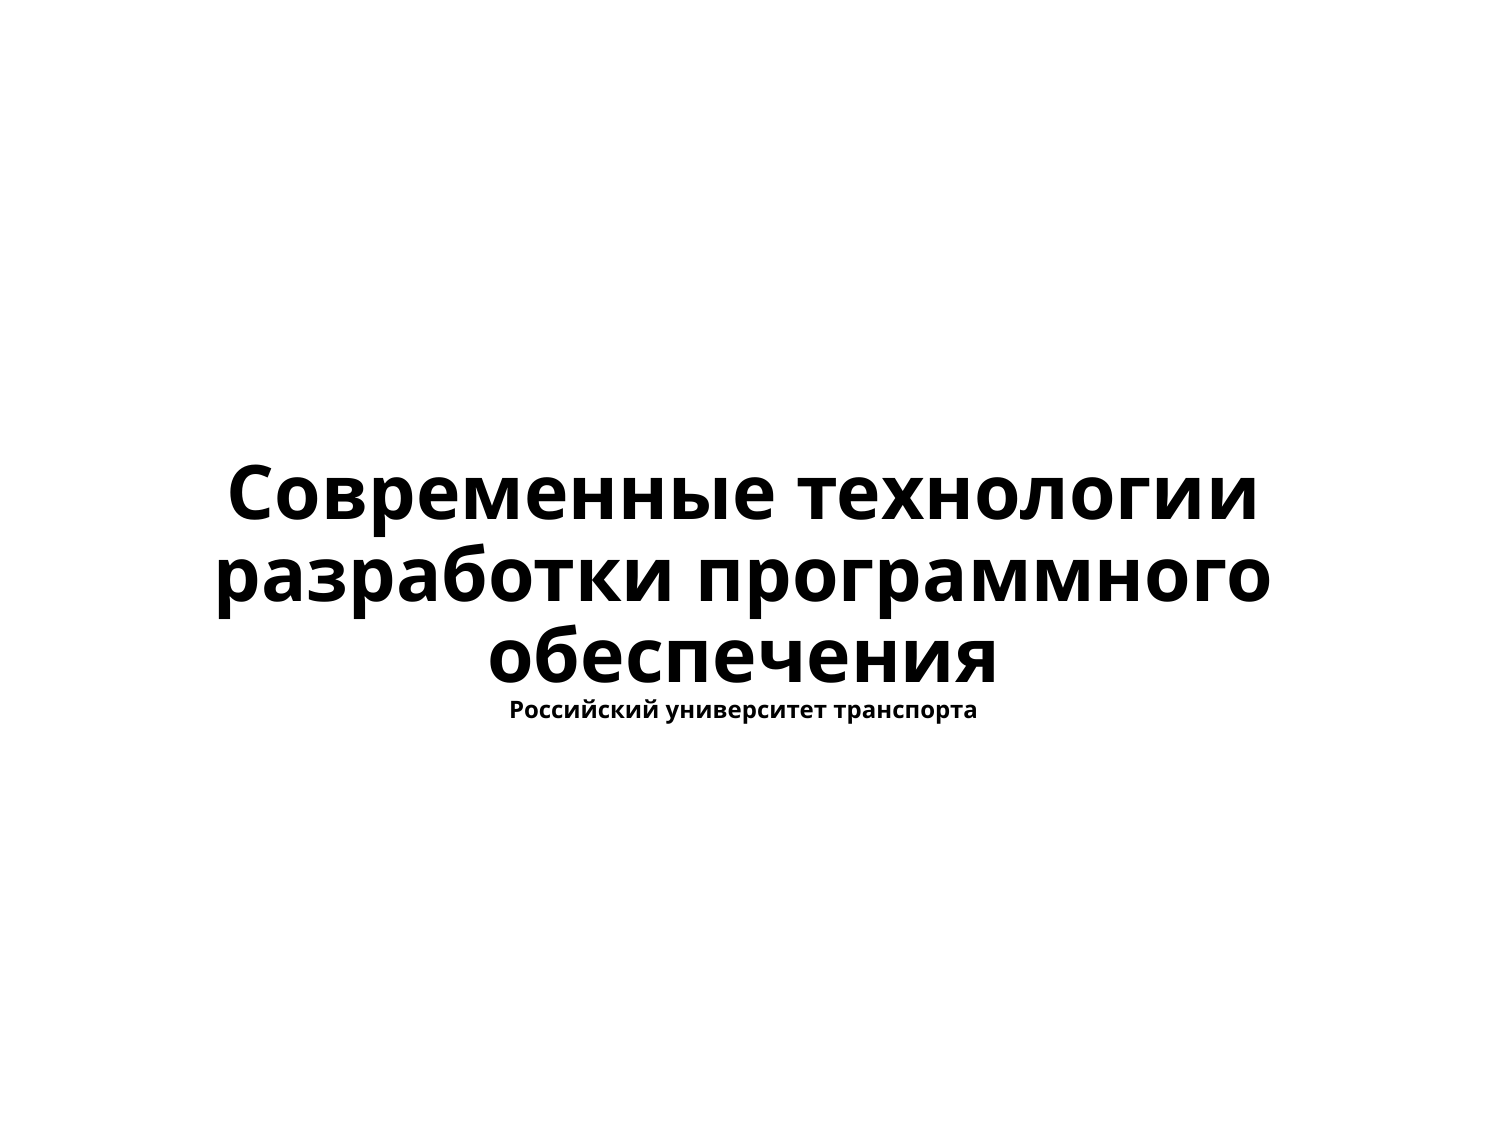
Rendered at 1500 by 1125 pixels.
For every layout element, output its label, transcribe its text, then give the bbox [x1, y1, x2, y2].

title Современные технологии разработки программного обеспечения Российский университет транспорта [182, 393, 1305, 732]
